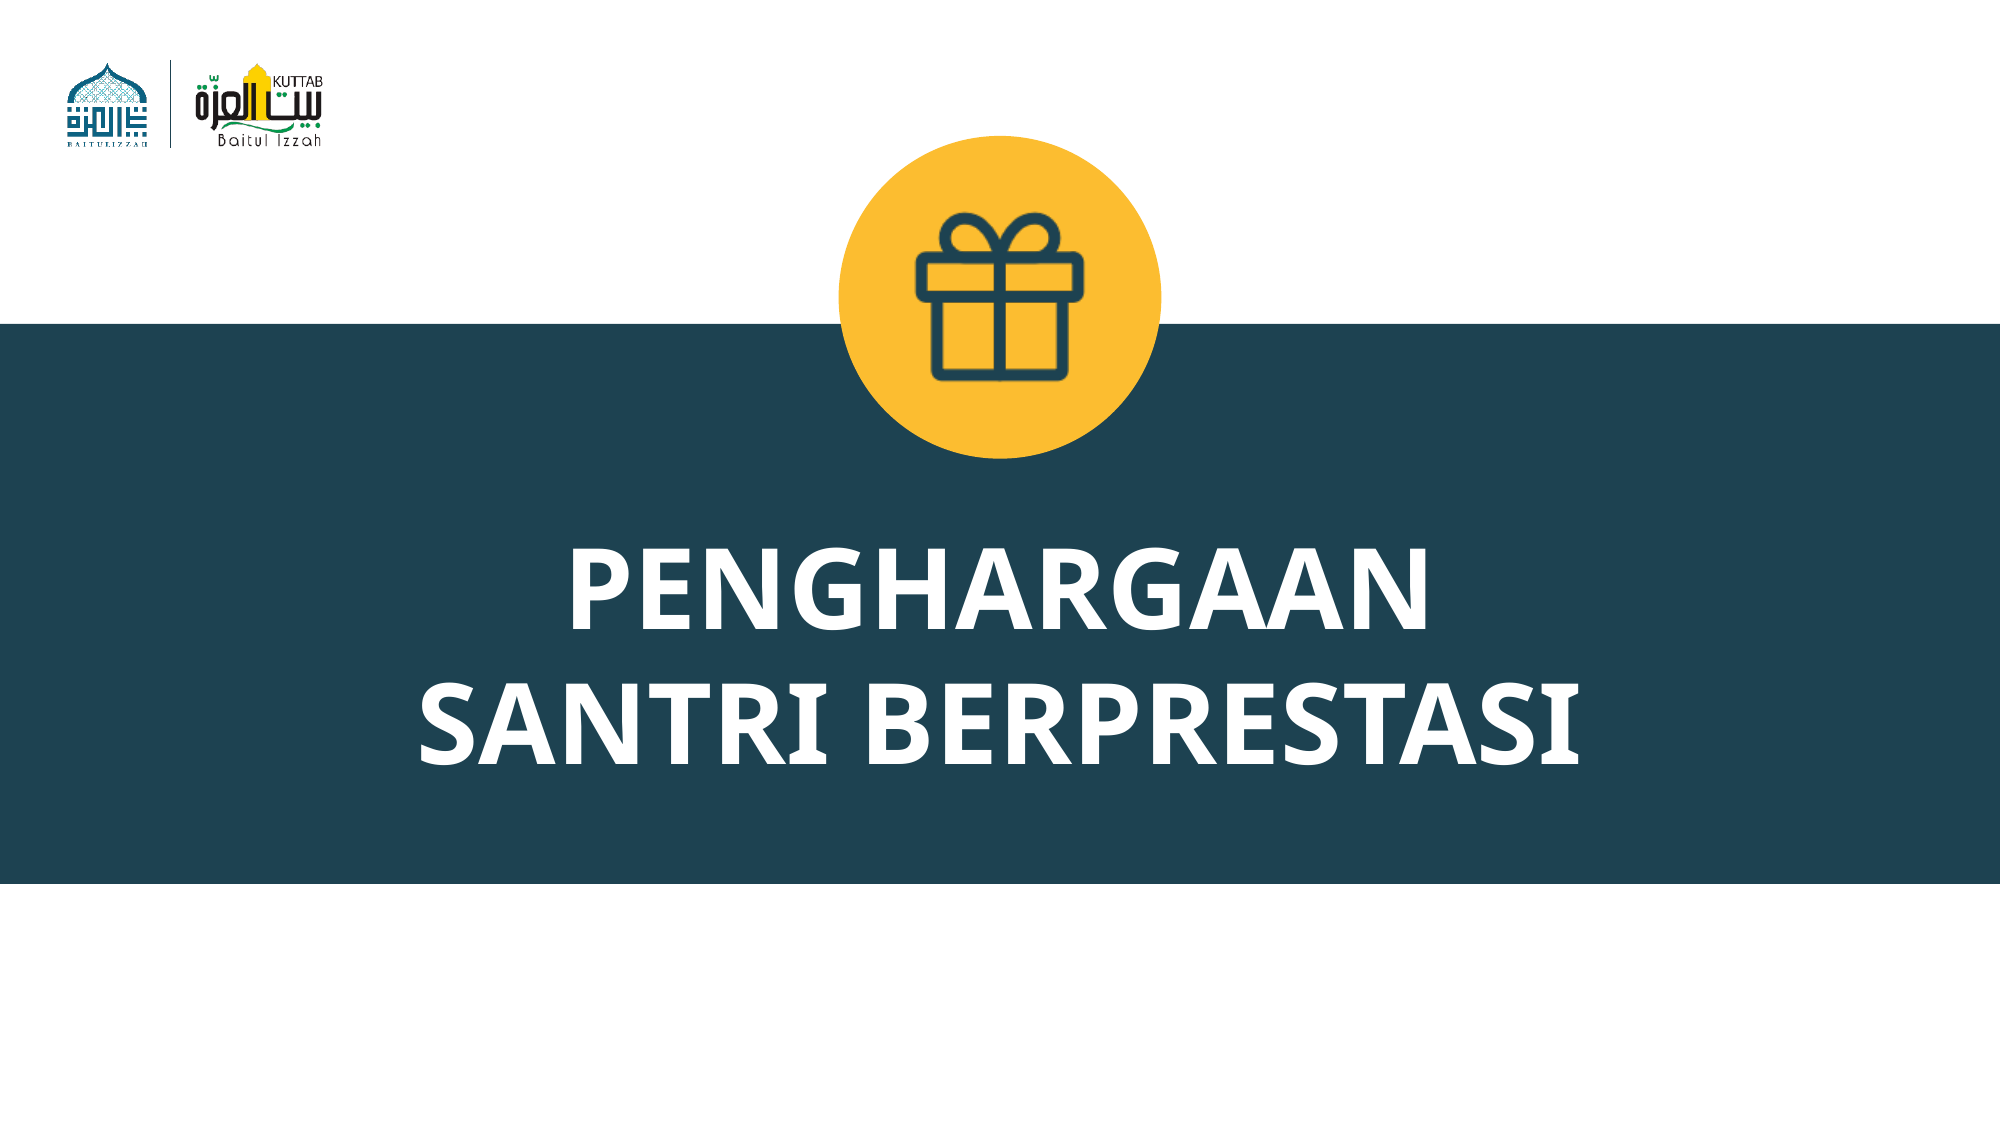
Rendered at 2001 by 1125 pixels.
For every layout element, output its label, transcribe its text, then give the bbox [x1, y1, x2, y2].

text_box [65, 59, 326, 149]
text_box [0, 323, 2000, 885]
text_box [837, 134, 1163, 460]
picture [906, 203, 1094, 391]
text_box PENGHARGAAN SANTRI BERPRESTASI [401, 509, 1599, 795]
